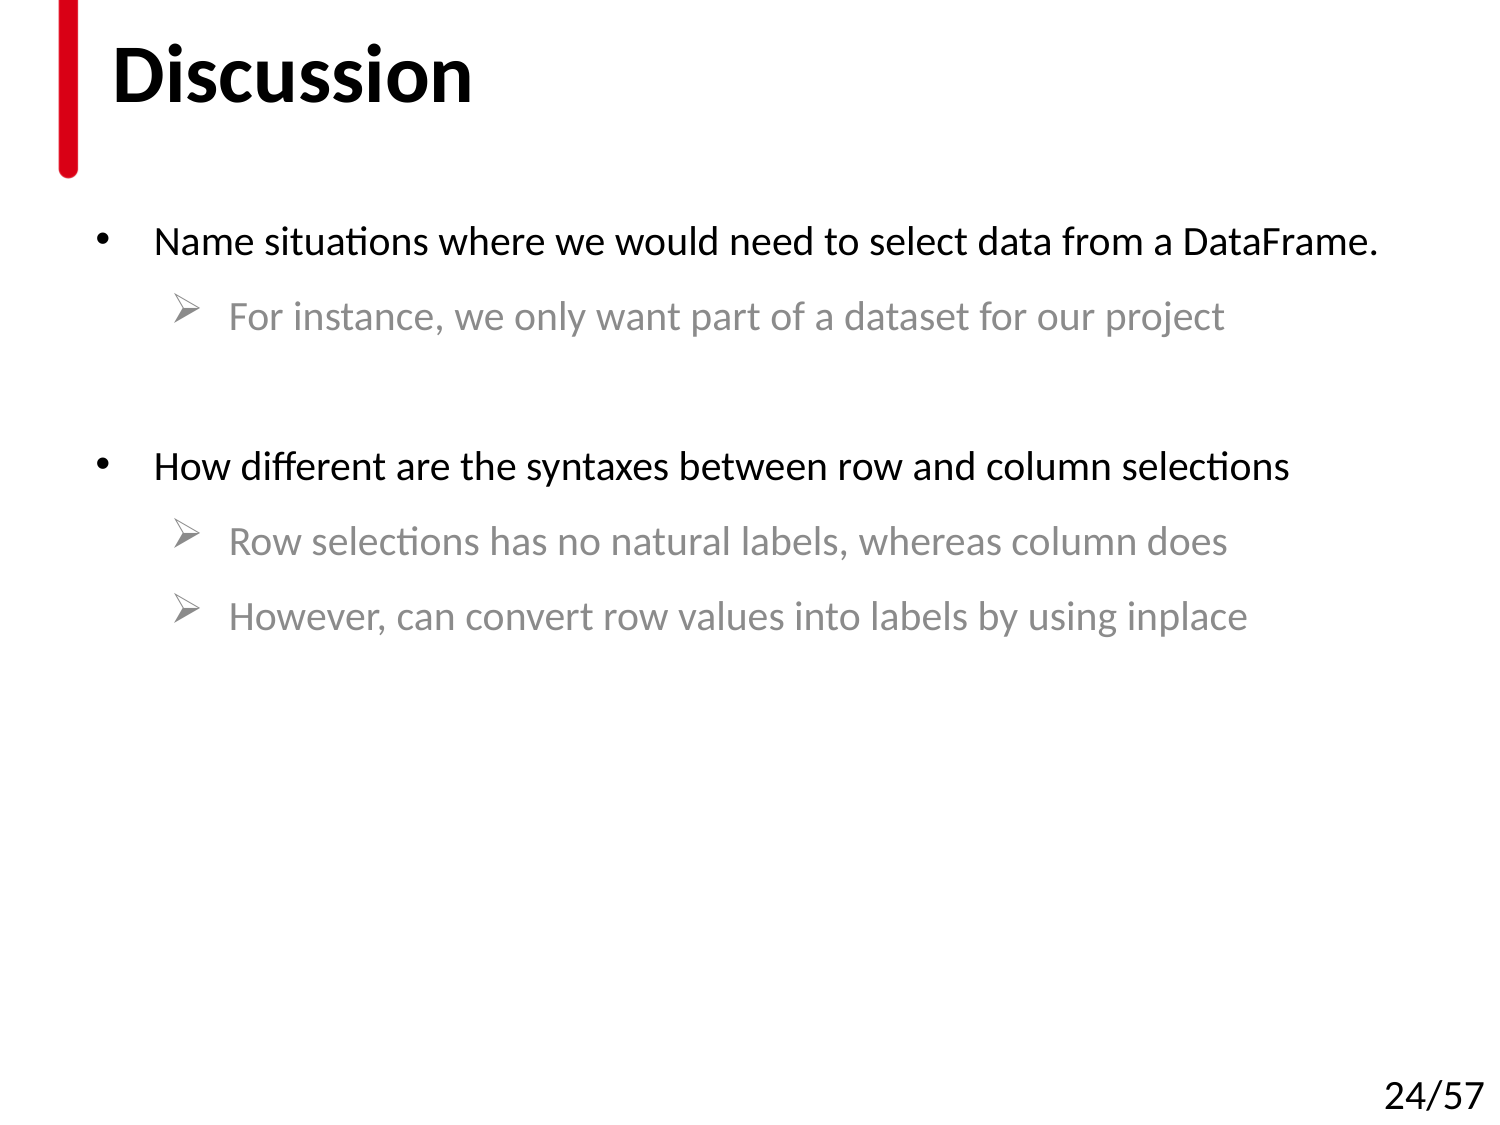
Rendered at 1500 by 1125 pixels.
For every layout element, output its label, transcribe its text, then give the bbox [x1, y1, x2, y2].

picture [57, 0, 81, 200]
subtitle Name situations where we would need to select data from a DataFrame. For instance, we only want part of a dataset for our project How different are the syntaxes between row and column selections Row selections has no natural labels, whereas column does However, can convert row values into labels by using inplace [80, 206, 1470, 701]
title Discussion [97, 0, 1500, 138]
